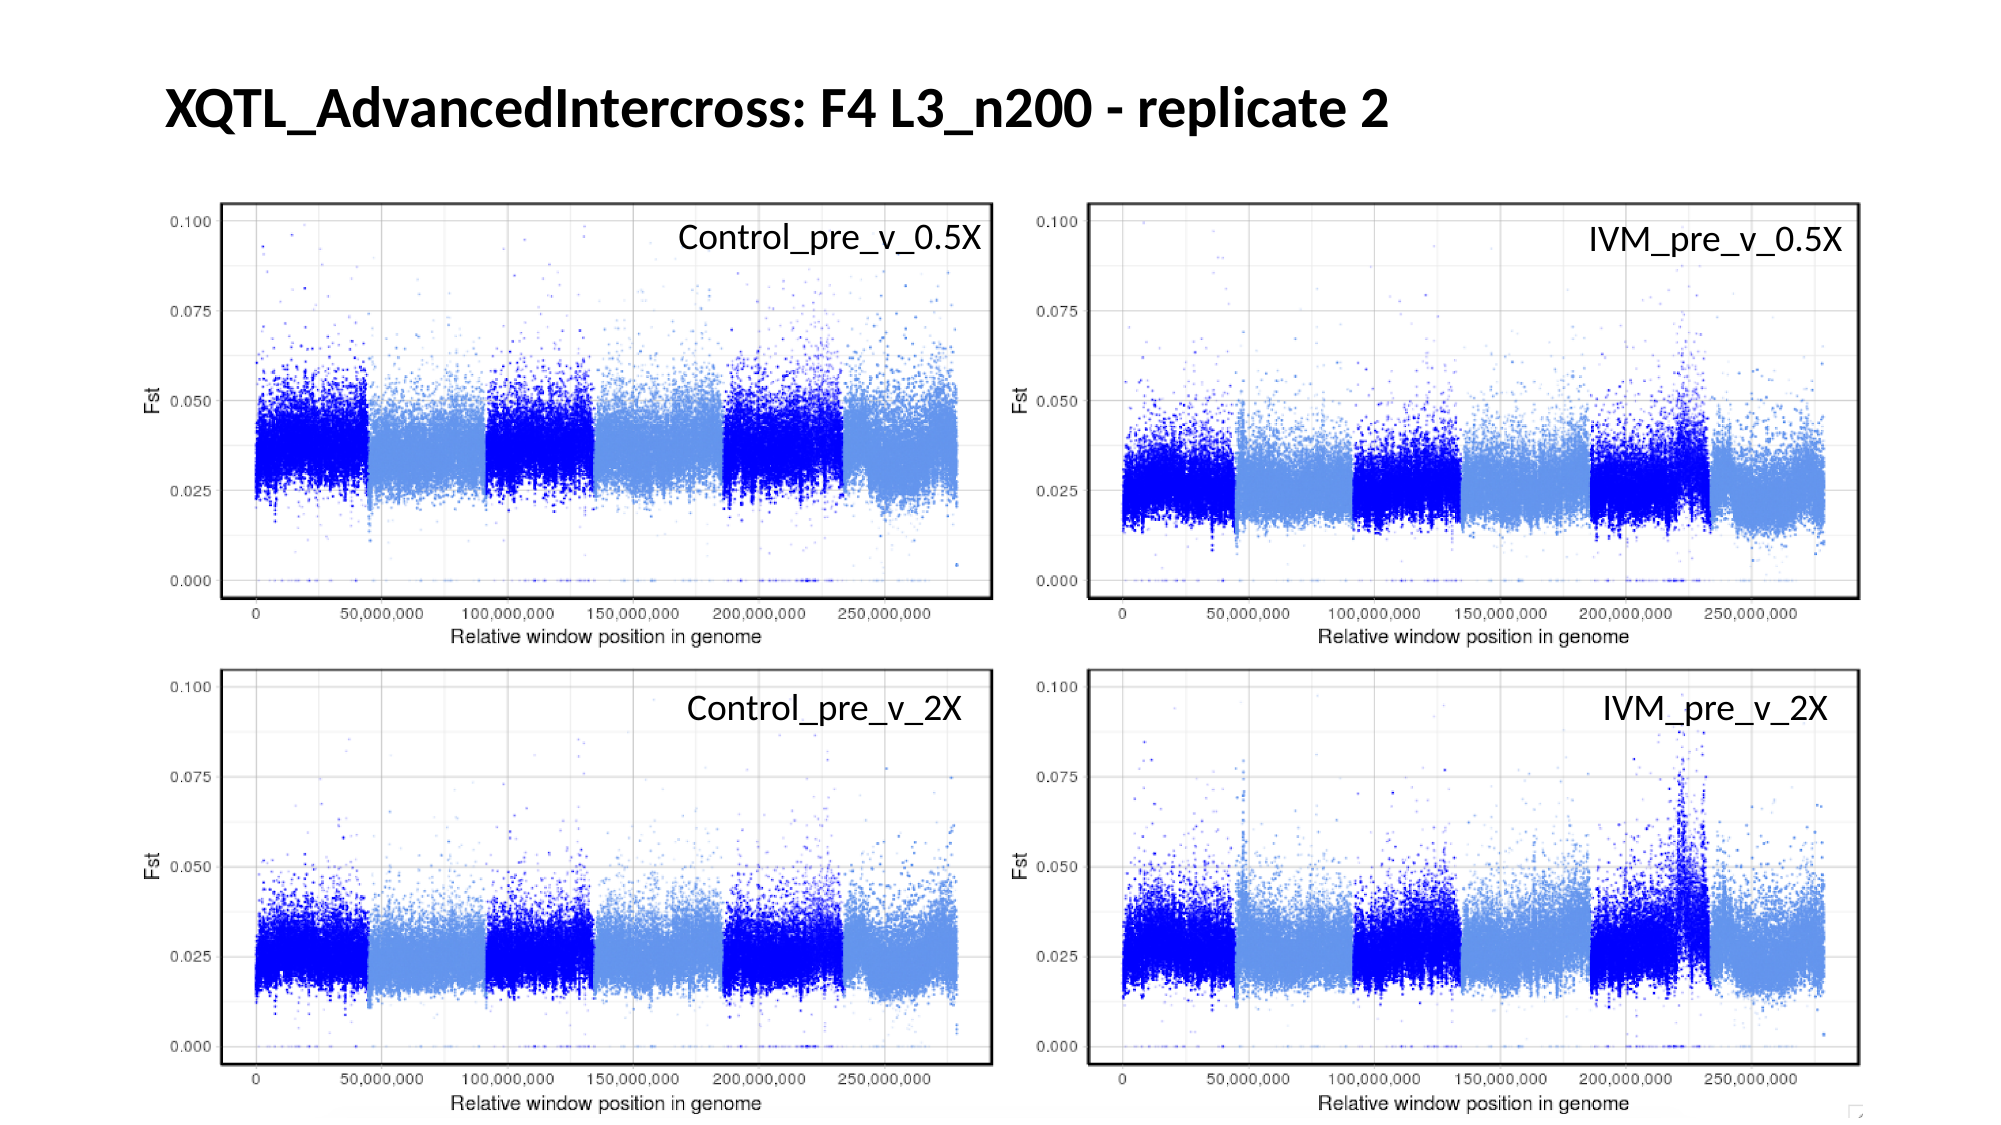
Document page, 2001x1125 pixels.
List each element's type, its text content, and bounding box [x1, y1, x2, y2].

text_box XQTL_AdvancedIntercross: F4 L3_n200 - replicate 2 [0, 0, 1725, 218]
picture [137, 194, 1863, 1119]
